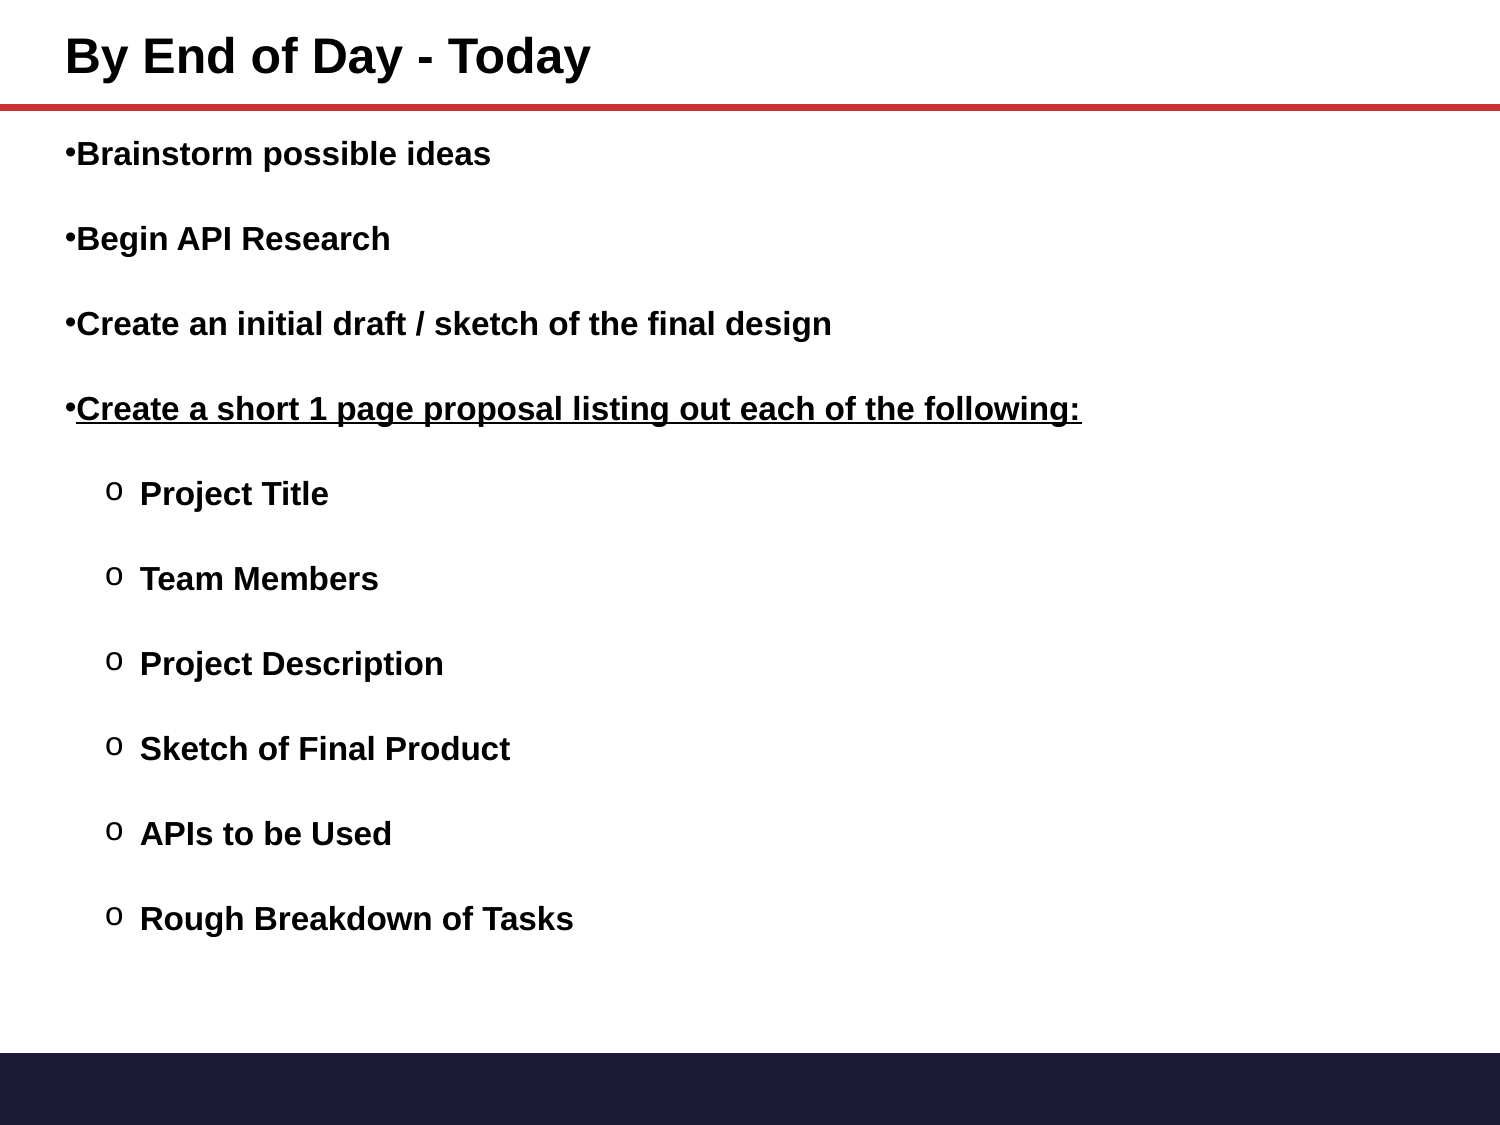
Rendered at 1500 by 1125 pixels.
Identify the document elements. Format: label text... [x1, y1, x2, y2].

text_box Brainstorm possible ideas Begin API Research Create an initial draft / sketch of the final design Create a short 1 page proposal listing out each of the following: Project Title Team Members Project Description Sketch of Final Product APIs to be Used Rough Breakdown of Tasks [49, 125, 1482, 1019]
text_box By End of Day - Today [50, 0, 948, 108]
